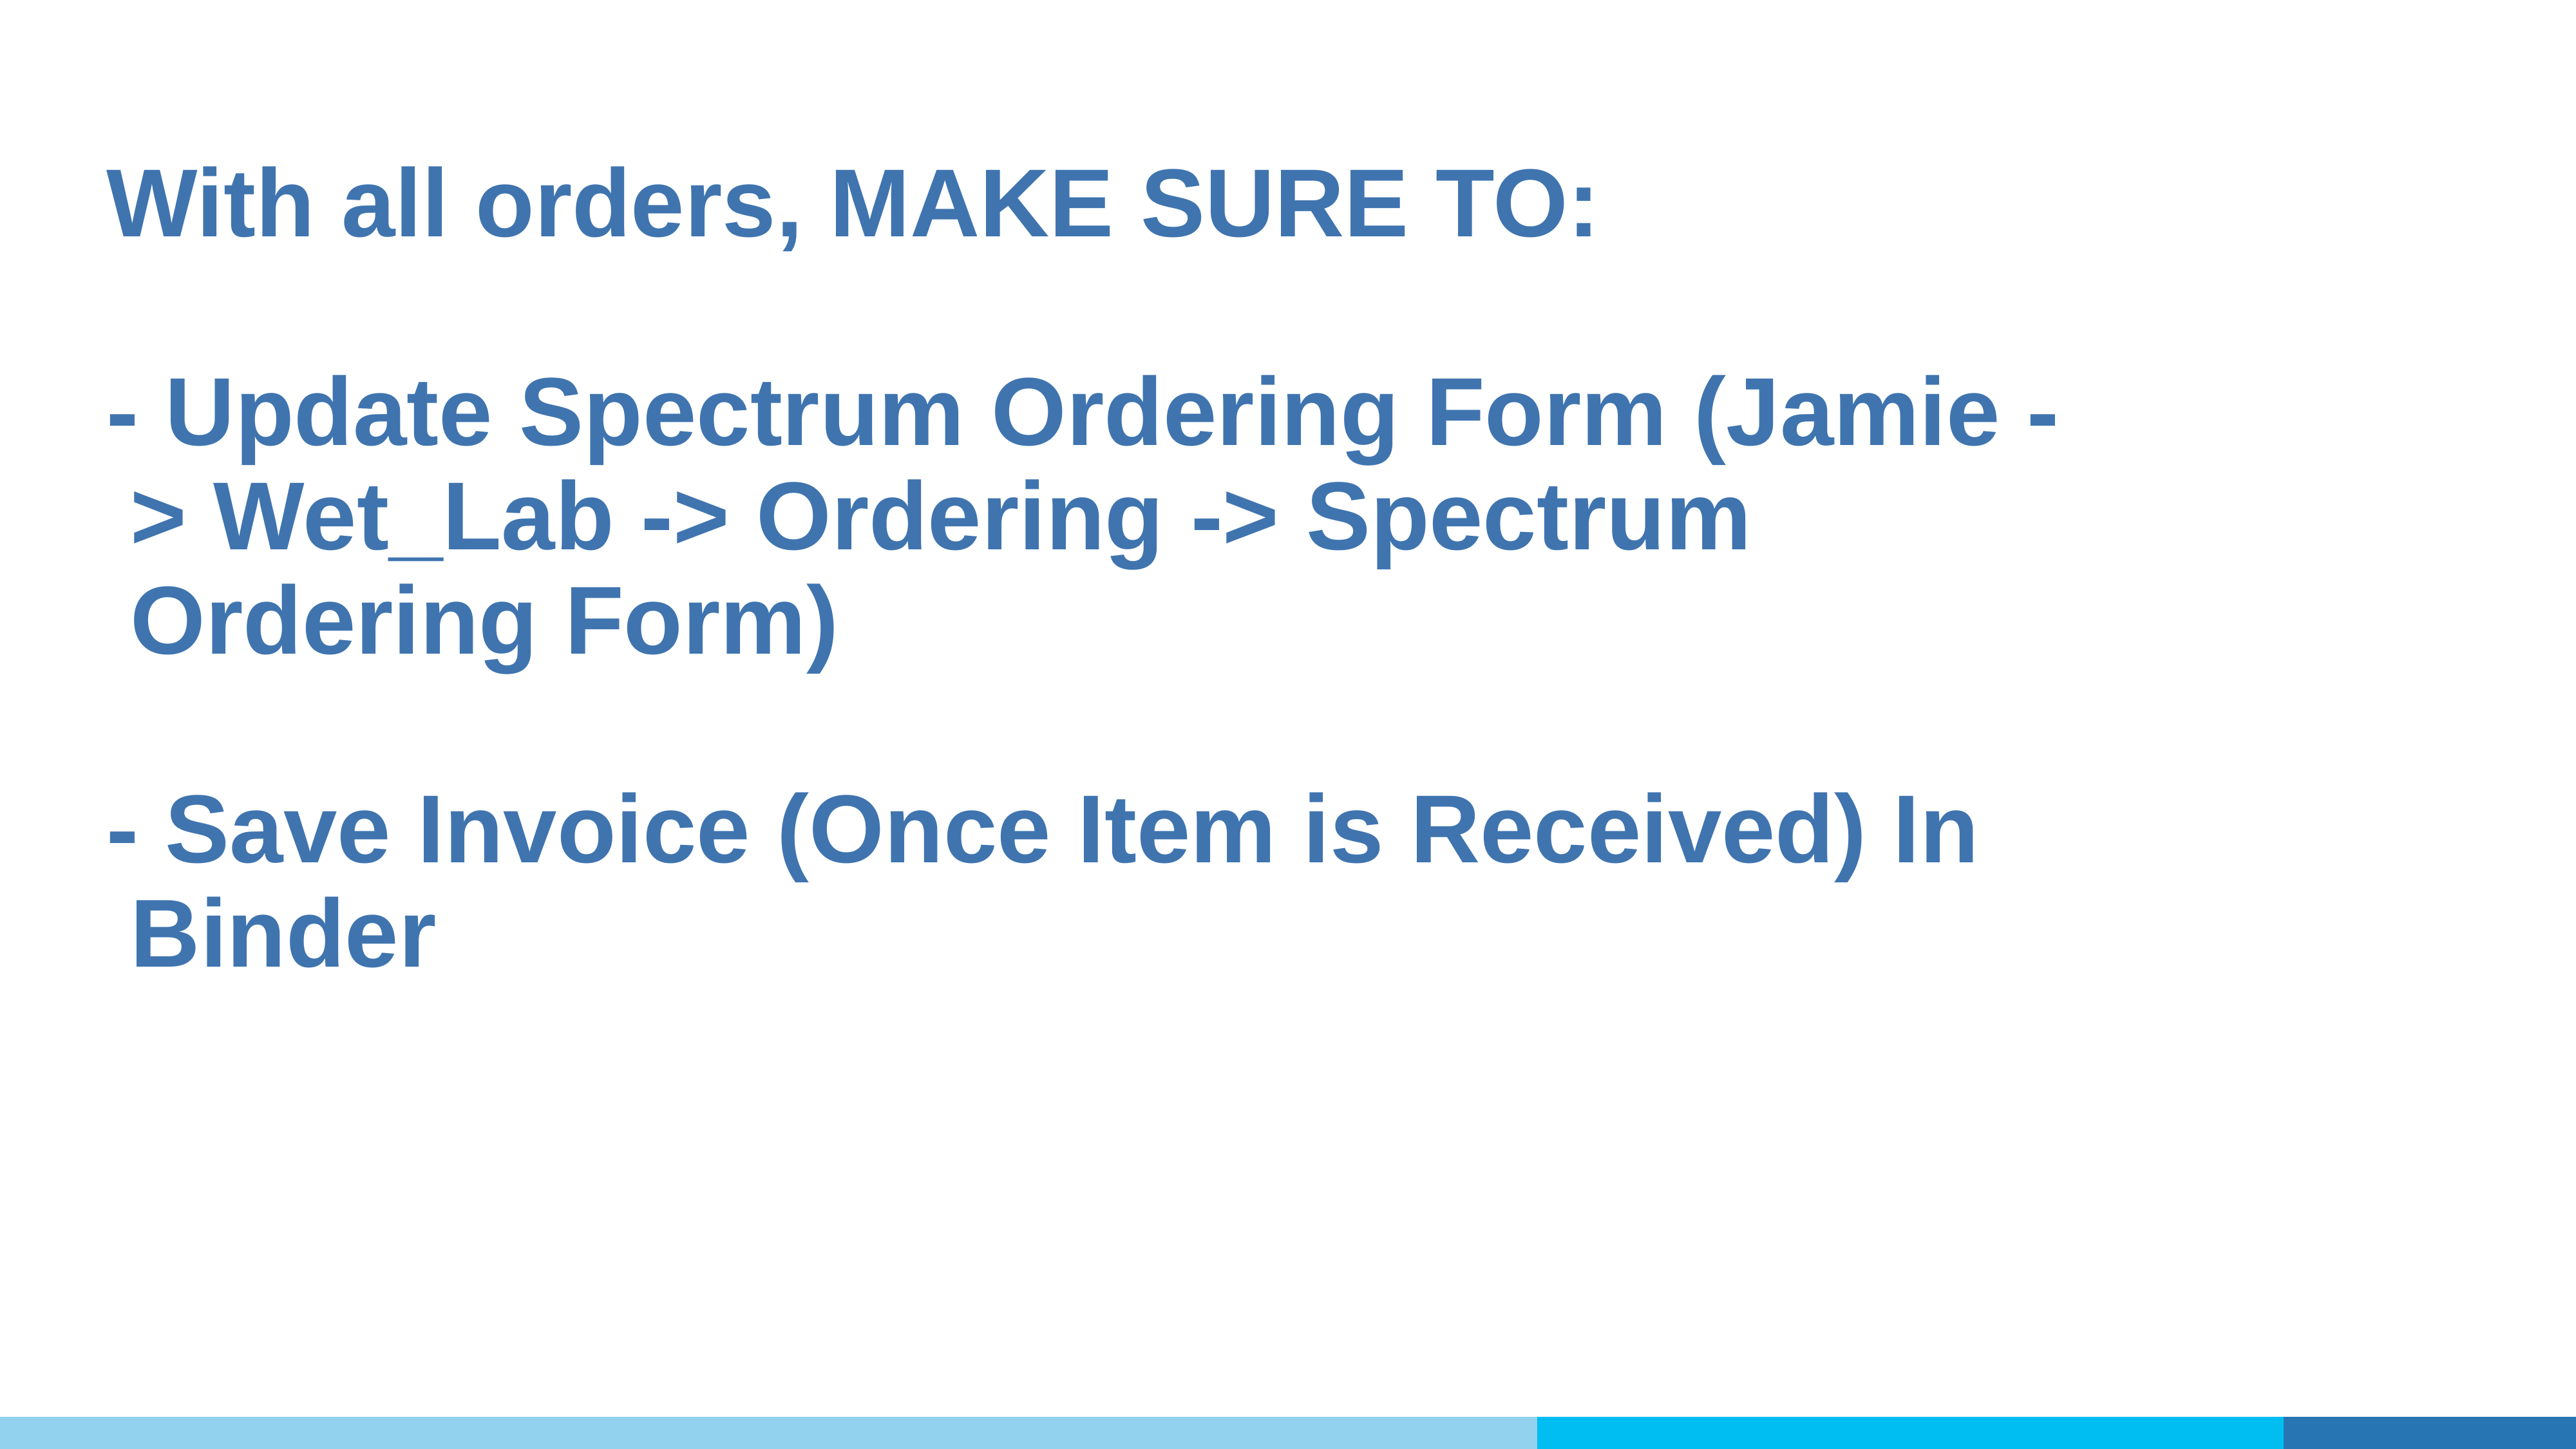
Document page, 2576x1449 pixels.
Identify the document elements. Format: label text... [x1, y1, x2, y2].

list With all orders, MAKE SURE TO: - Update Spectrum Ordering Form (Jamie -> Wet_Lab -> Ordering -> Spectrum Ordering Form) - Save Invoice (Once Item is Received) In Binder [75, 146, 2125, 1110]
